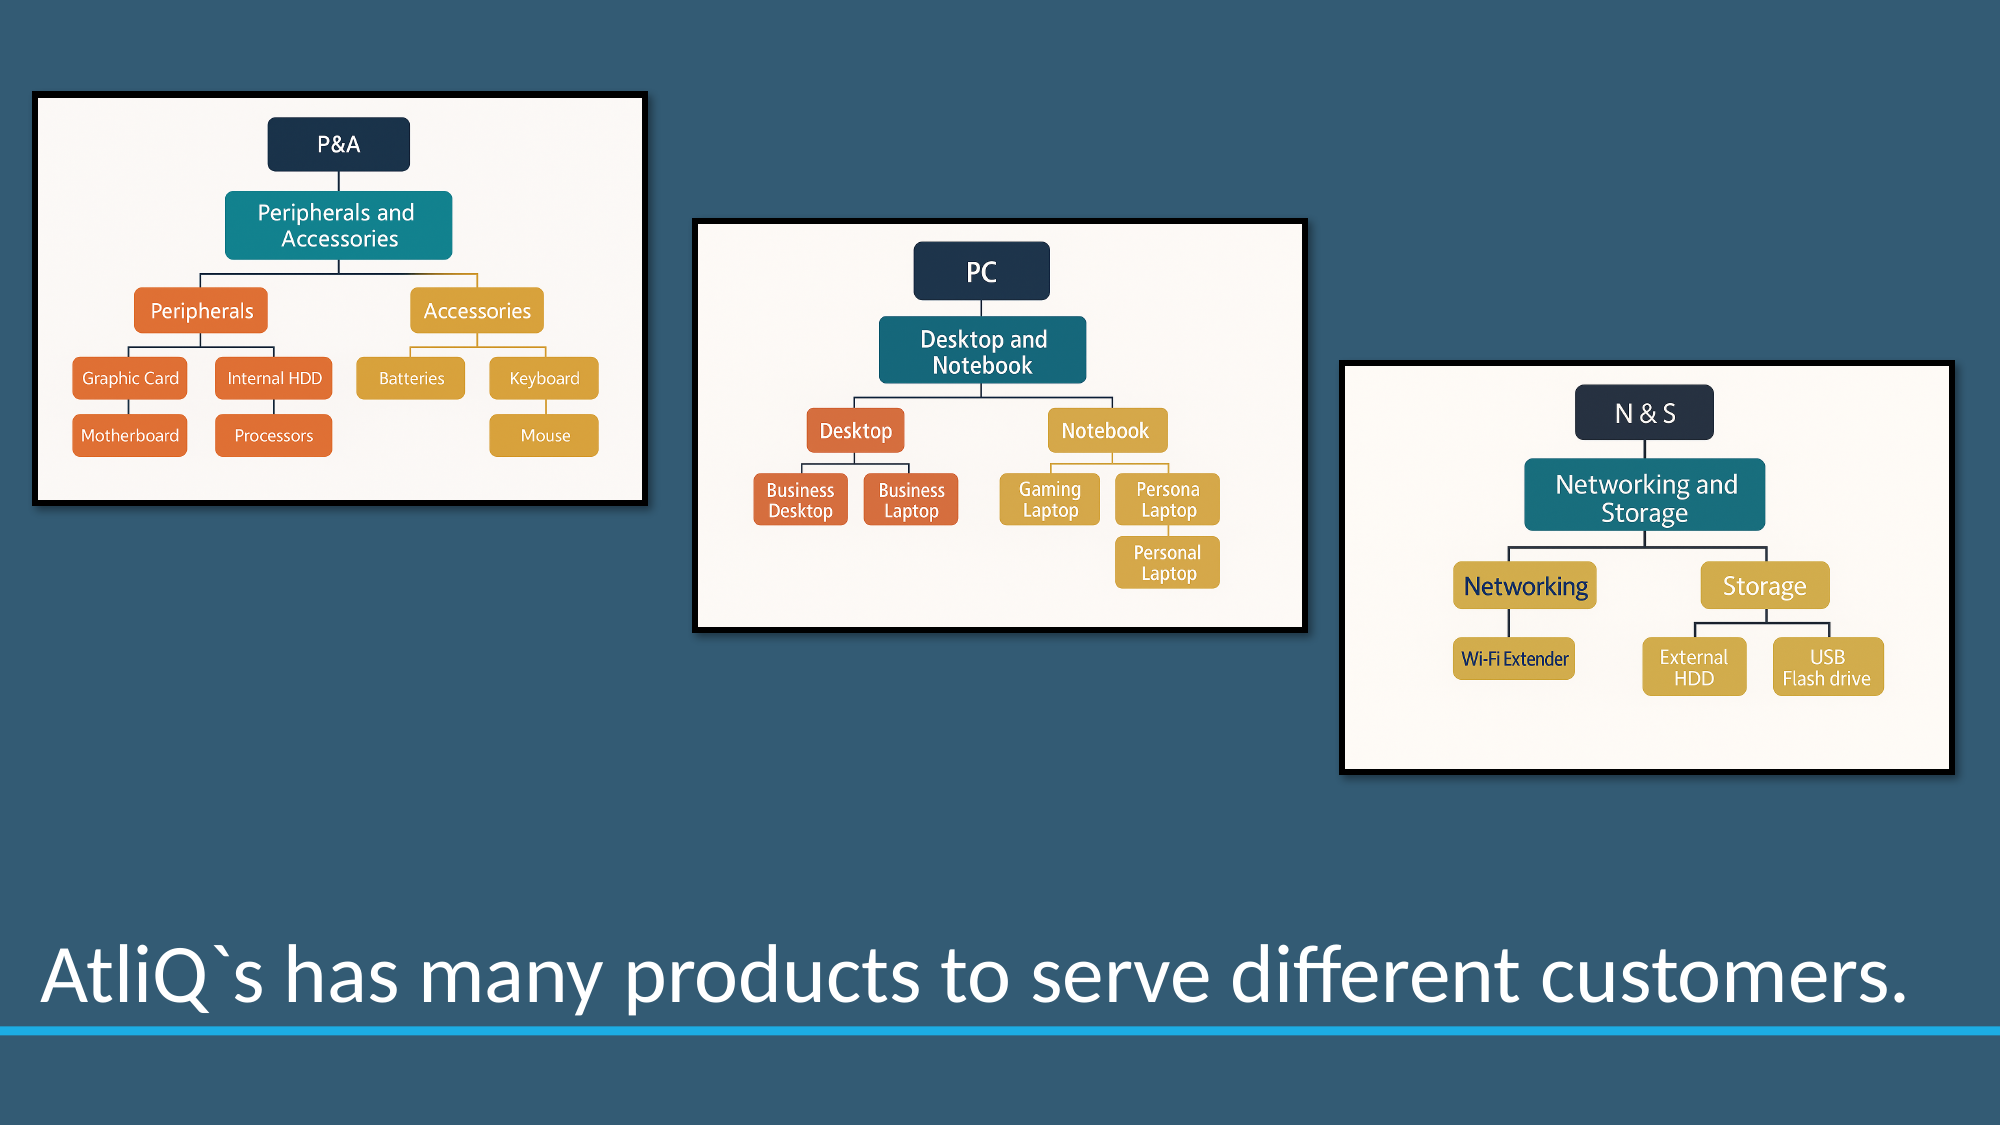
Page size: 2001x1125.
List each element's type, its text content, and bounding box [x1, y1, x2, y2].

text_box AtliQ`s has many products to serve different customers. [25, 911, 1989, 1027]
picture [1344, 365, 1950, 770]
picture [37, 96, 643, 501]
picture [697, 223, 1303, 627]
